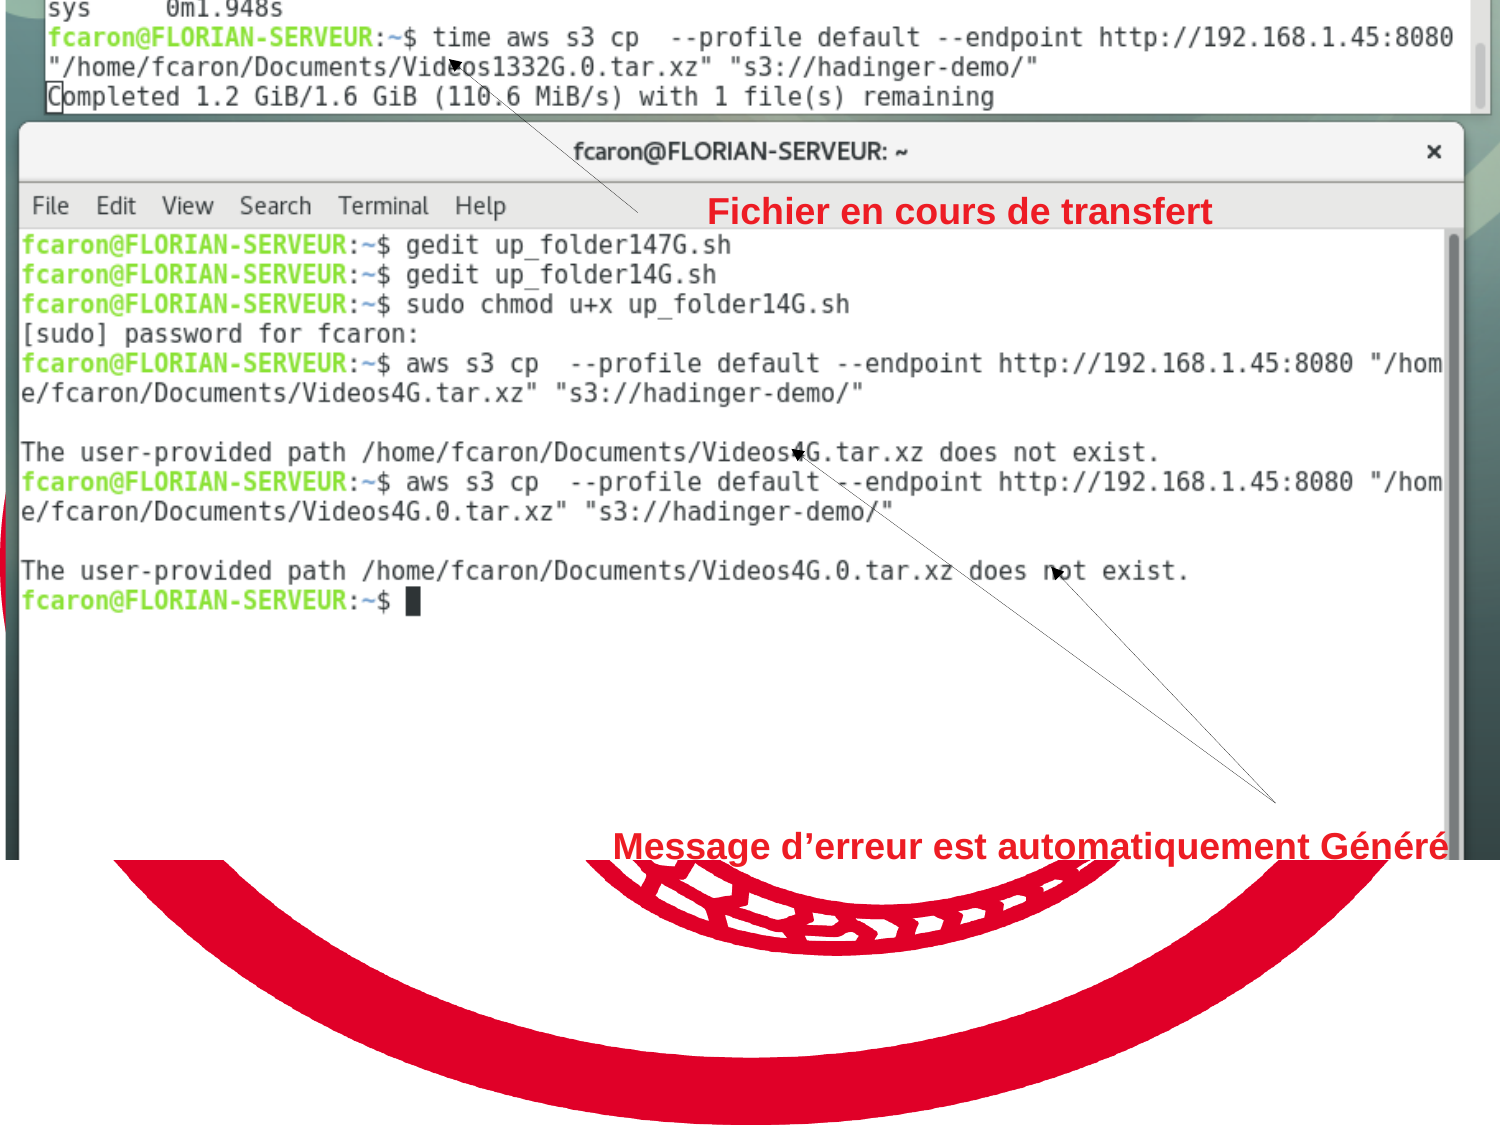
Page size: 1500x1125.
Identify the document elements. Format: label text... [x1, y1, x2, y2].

text_box Message d’erreur est automatiquement Généré [597, 868, 1465, 872]
picture [0, 0, 1500, 1125]
